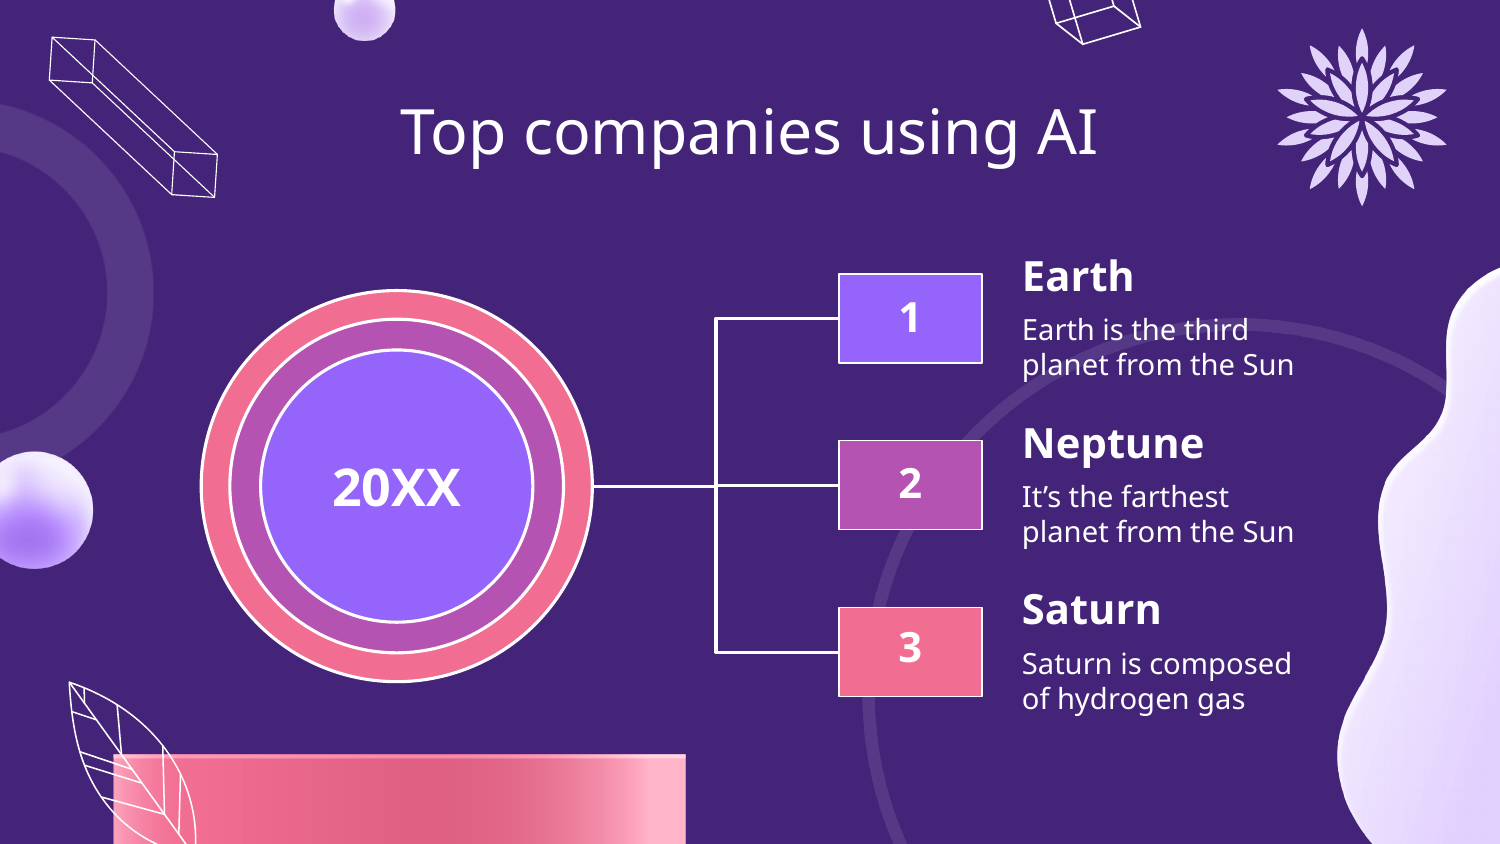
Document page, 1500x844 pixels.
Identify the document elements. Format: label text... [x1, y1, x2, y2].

picture [301, 0, 427, 75]
text_box [201, 290, 587, 682]
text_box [48, 36, 219, 199]
text_box 2 [844, 440, 982, 530]
text_box [1374, 119, 1414, 135]
text_box [1364, 120, 1395, 162]
text_box [1366, 99, 1414, 117]
text_box [1370, 149, 1387, 189]
text_box Saturn [1006, 569, 1054, 632]
text_box [1389, 137, 1423, 162]
text_box [1355, 28, 1369, 64]
title Top companies using AI [223, 88, 1339, 172]
text_box [1389, 45, 1415, 77]
text_box 3 [838, 607, 982, 697]
text_box [1389, 72, 1423, 98]
text_box 1 [838, 273, 982, 363]
text_box [1355, 130, 1369, 172]
text_box [1396, 111, 1438, 124]
text_box [1389, 157, 1415, 190]
text_box [1337, 45, 1354, 85]
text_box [592, 318, 839, 487]
text_box [1339, 120, 1360, 156]
text_box Earth [1006, 235, 1323, 298]
text_box [1355, 62, 1369, 113]
text_box [1330, 73, 1355, 107]
text_box [1355, 171, 1369, 207]
text_box [1411, 88, 1447, 106]
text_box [68, 681, 202, 844]
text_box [592, 495, 839, 653]
text_box 20XX [260, 349, 533, 623]
picture [0, 100, 154, 638]
text_box [1309, 172, 1330, 190]
text_box Earth is the third planet from the Sun [1006, 298, 1323, 395]
text_box [1339, 103, 1358, 117]
picture [862, 217, 1500, 844]
text_box [1411, 128, 1447, 146]
text_box [1337, 149, 1354, 189]
text_box [1370, 45, 1387, 85]
text_box [1301, 72, 1330, 88]
text_box Saturn is composed of hydrogen gas [1006, 632, 1054, 729]
picture [202, 754, 687, 844]
text_box [1369, 73, 1395, 107]
text_box Neptune [1006, 402, 1323, 465]
text_box [1309, 45, 1335, 77]
text_box [229, 319, 564, 653]
text_box It’s the farthest planet from the Sun [1006, 465, 1054, 562]
